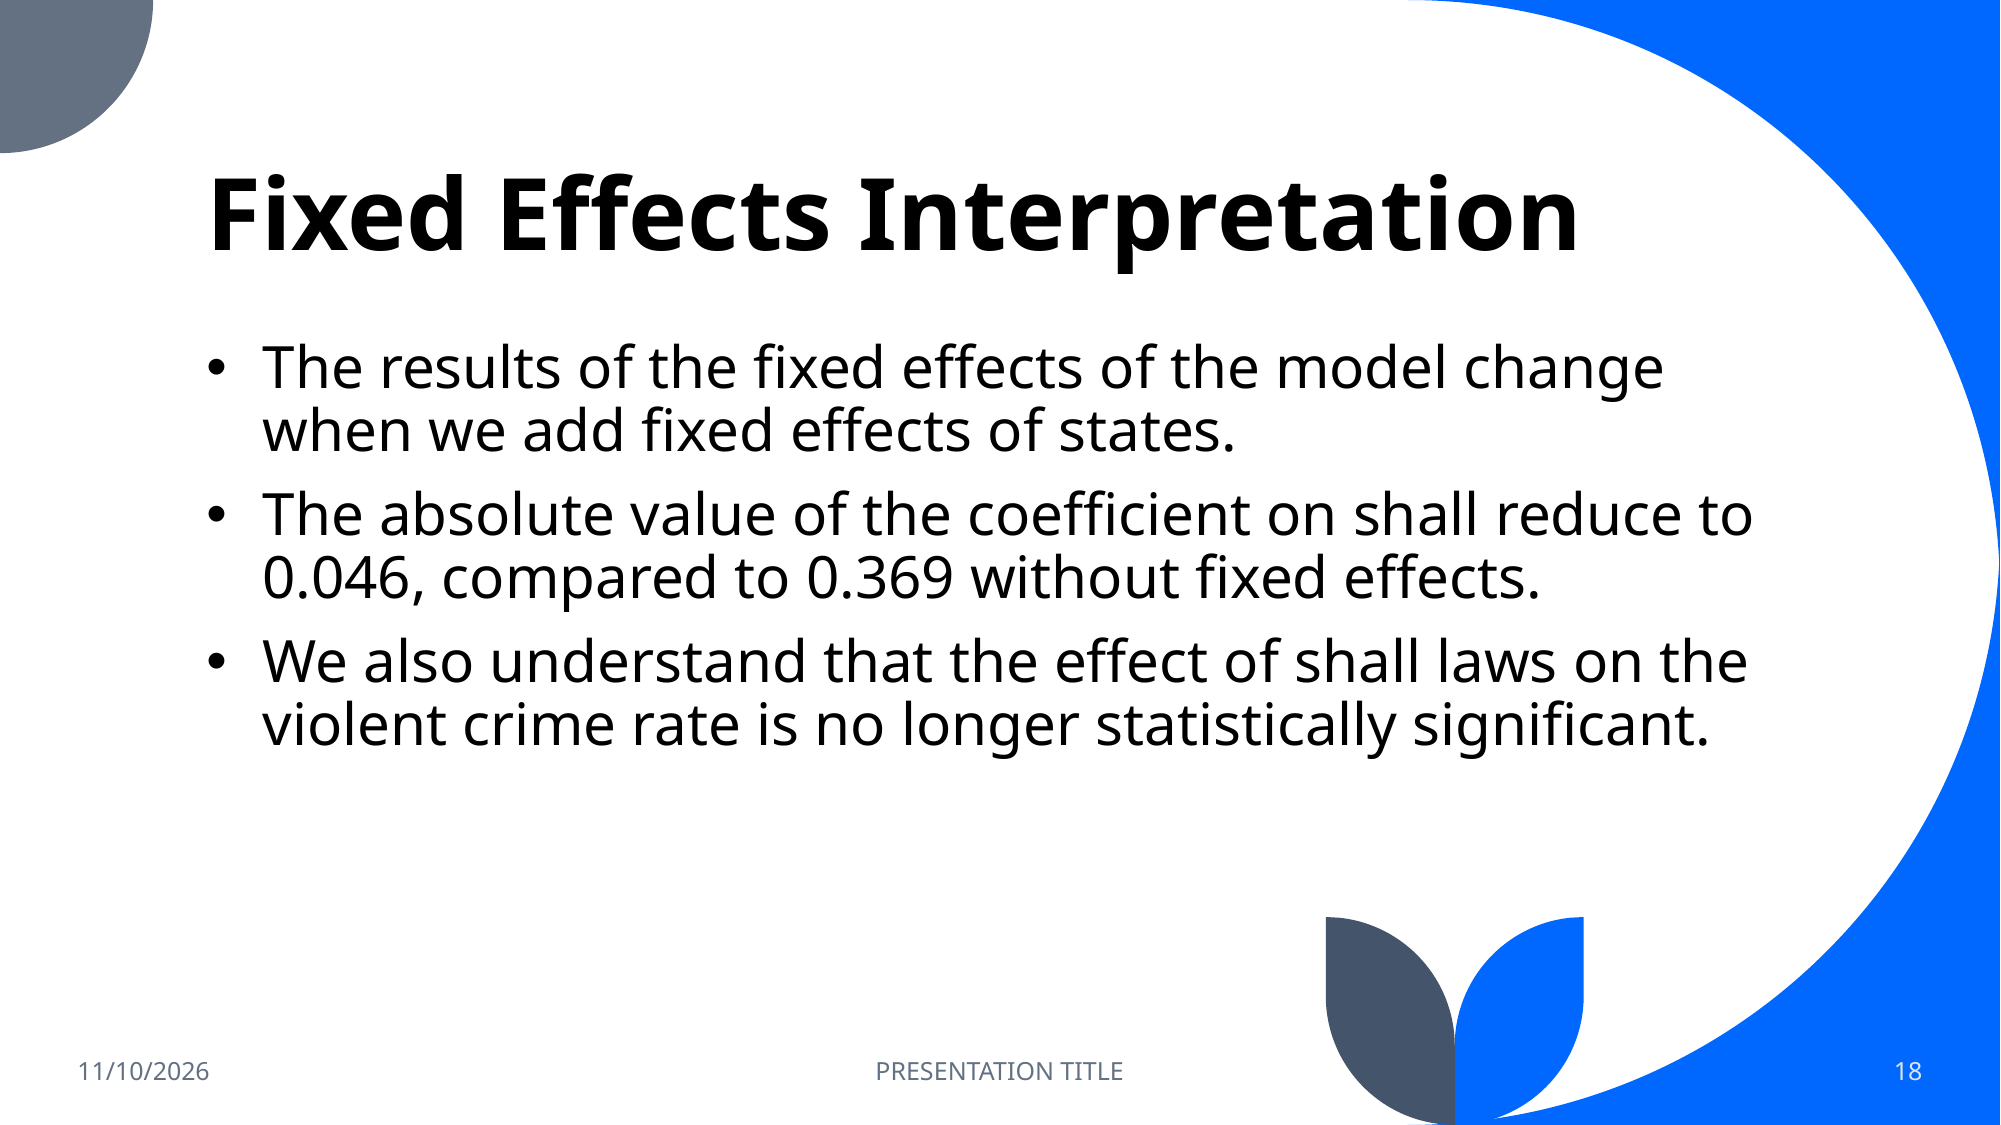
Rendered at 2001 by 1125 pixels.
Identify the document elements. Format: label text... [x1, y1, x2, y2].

slide_number 18 [1665, 1042, 1938, 1103]
list The results of the fixed effects of the model change when we add fixed effects of states. The absolute value of the coefficient on shall reduce to 0.046, compared to 0.369 without fixed effects. We also understand that the effect of shall laws on the violent crime rate is no longer statistically significant. [191, 330, 1796, 884]
footer PRESENTATION TITLE [662, 1042, 1338, 1103]
title Fixed Effects Interpretation [191, 62, 1796, 280]
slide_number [62, 1042, 513, 1103]
